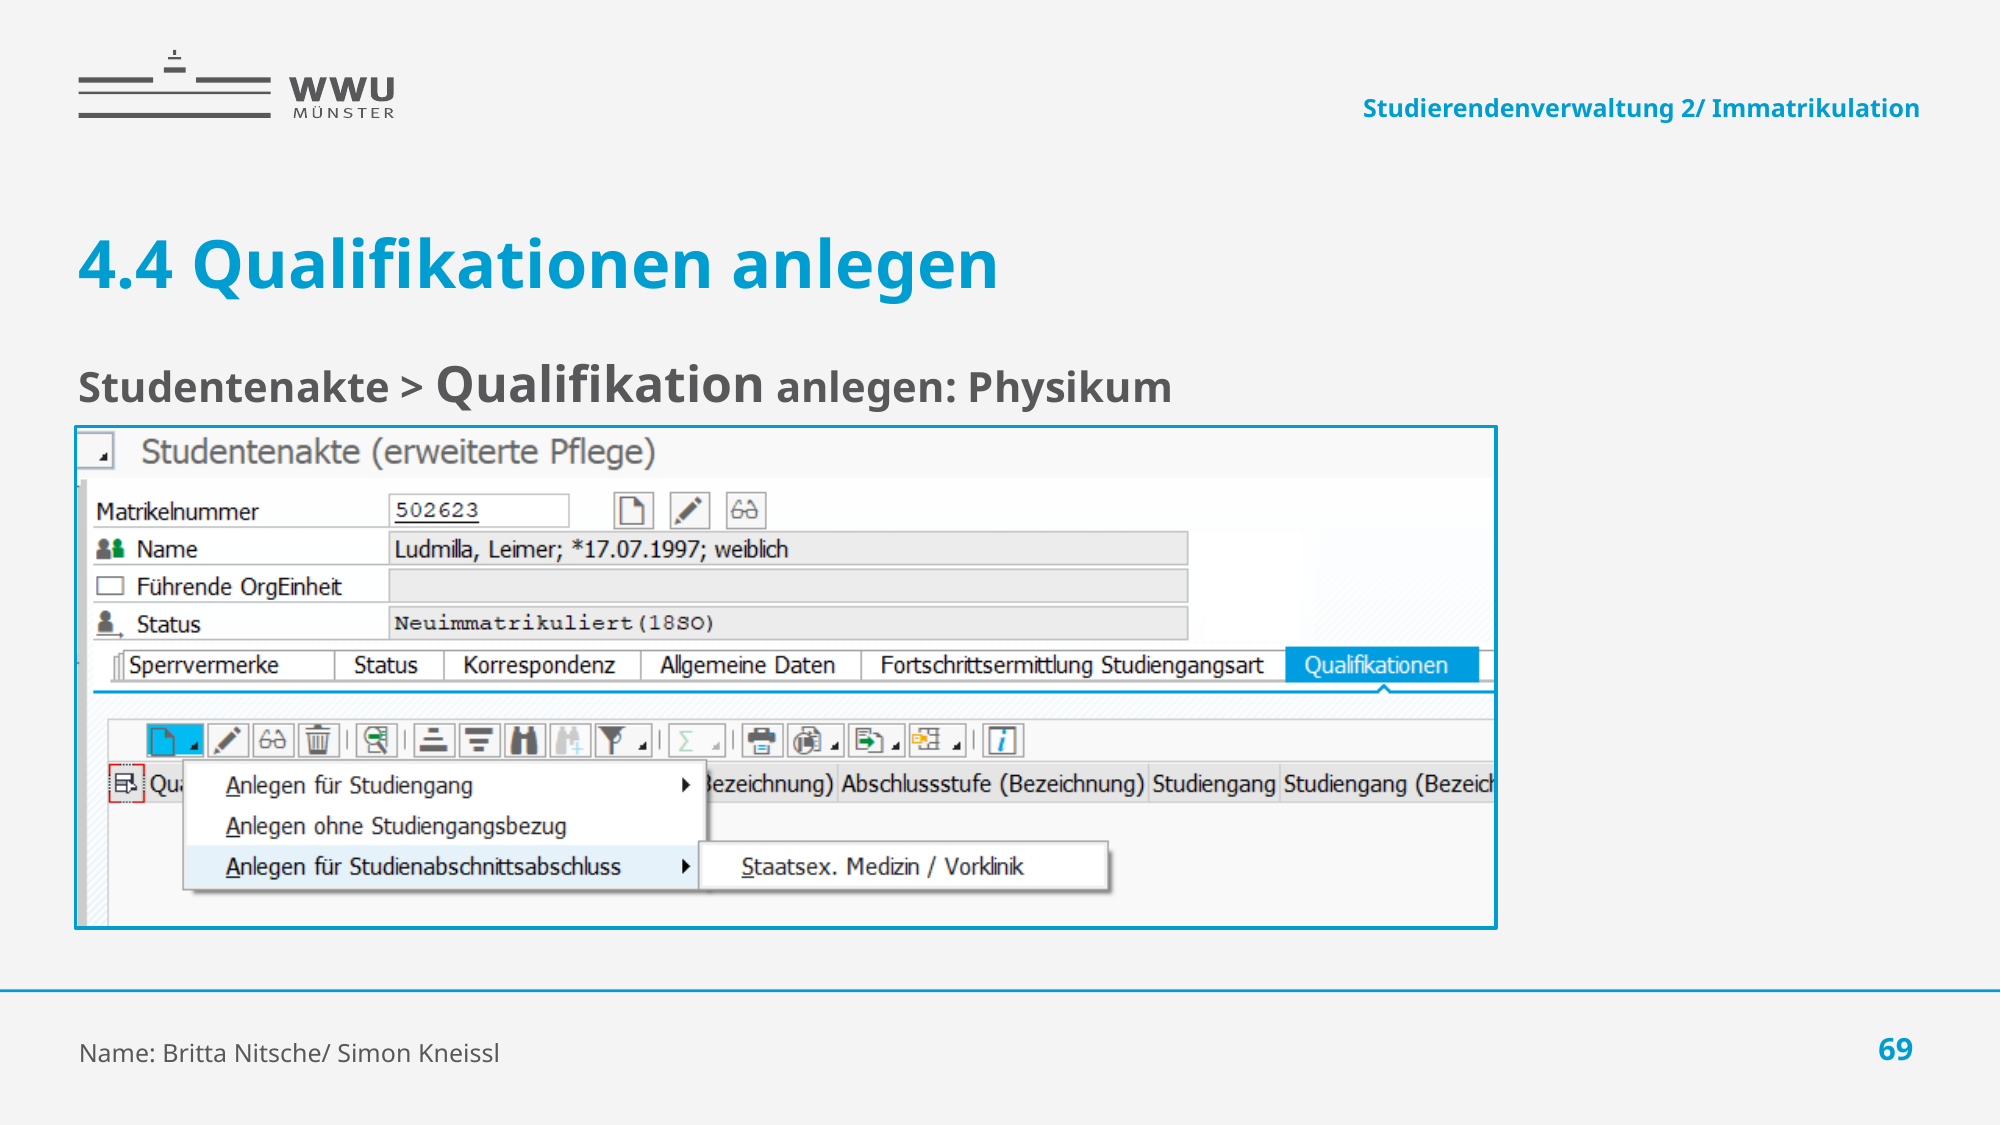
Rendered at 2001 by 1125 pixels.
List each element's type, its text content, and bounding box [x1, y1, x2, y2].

slide_number Studierendenverwaltung 2/ Immatrikulation [787, 63, 1922, 123]
picture [78, 429, 1493, 925]
title 4.4 Qualifikationen anlegen [78, 221, 1922, 316]
footer Name: Britta Nitsche/ Simon Kneissl [78, 1012, 1213, 1072]
slide_number 69 [1763, 1012, 1922, 1072]
text_box Studentenakte > Qualifikation anlegen: Physikum [78, 345, 1922, 424]
